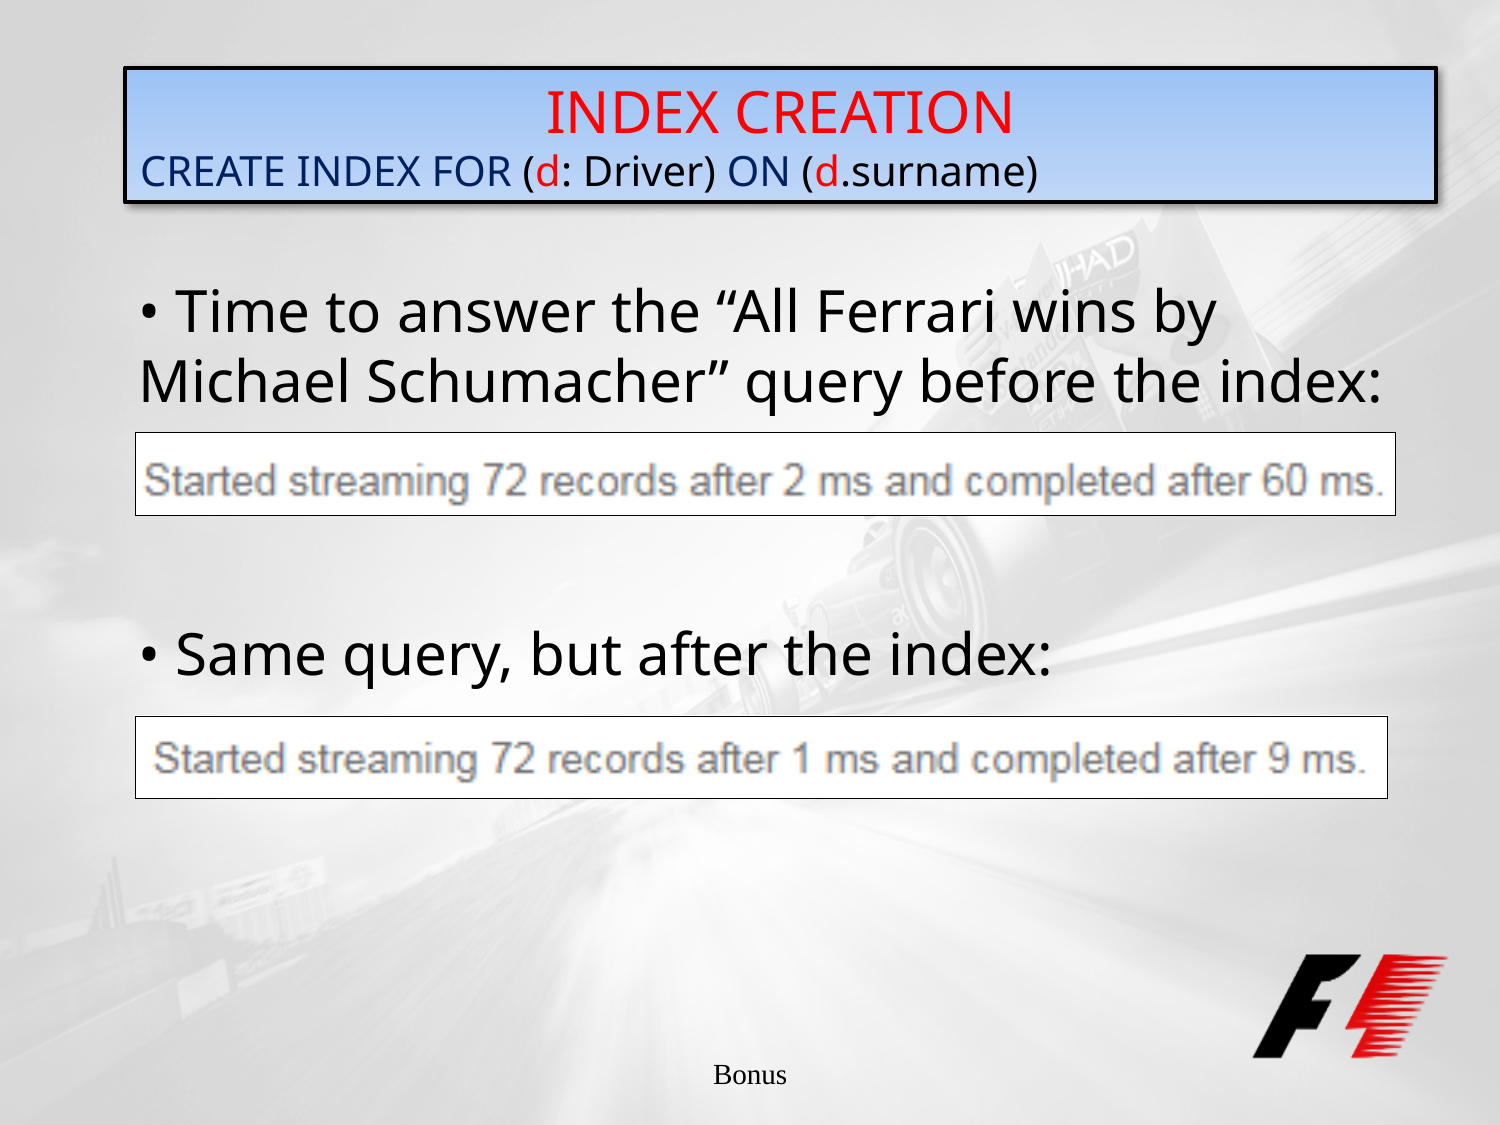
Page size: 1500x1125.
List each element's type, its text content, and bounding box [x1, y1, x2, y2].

text_box • Same query, but after the index: [123, 609, 1400, 695]
picture [0, 0, 1500, 1125]
footer Bonus [496, 1042, 1004, 1103]
text_box • Time to answer the “All Ferrari wins by Michael Schumacher” query before the index: [123, 267, 1400, 422]
text_box INDEX CREATION CREATE INDEX FOR (d: Driver) ON (d.surname) [125, 67, 1437, 203]
